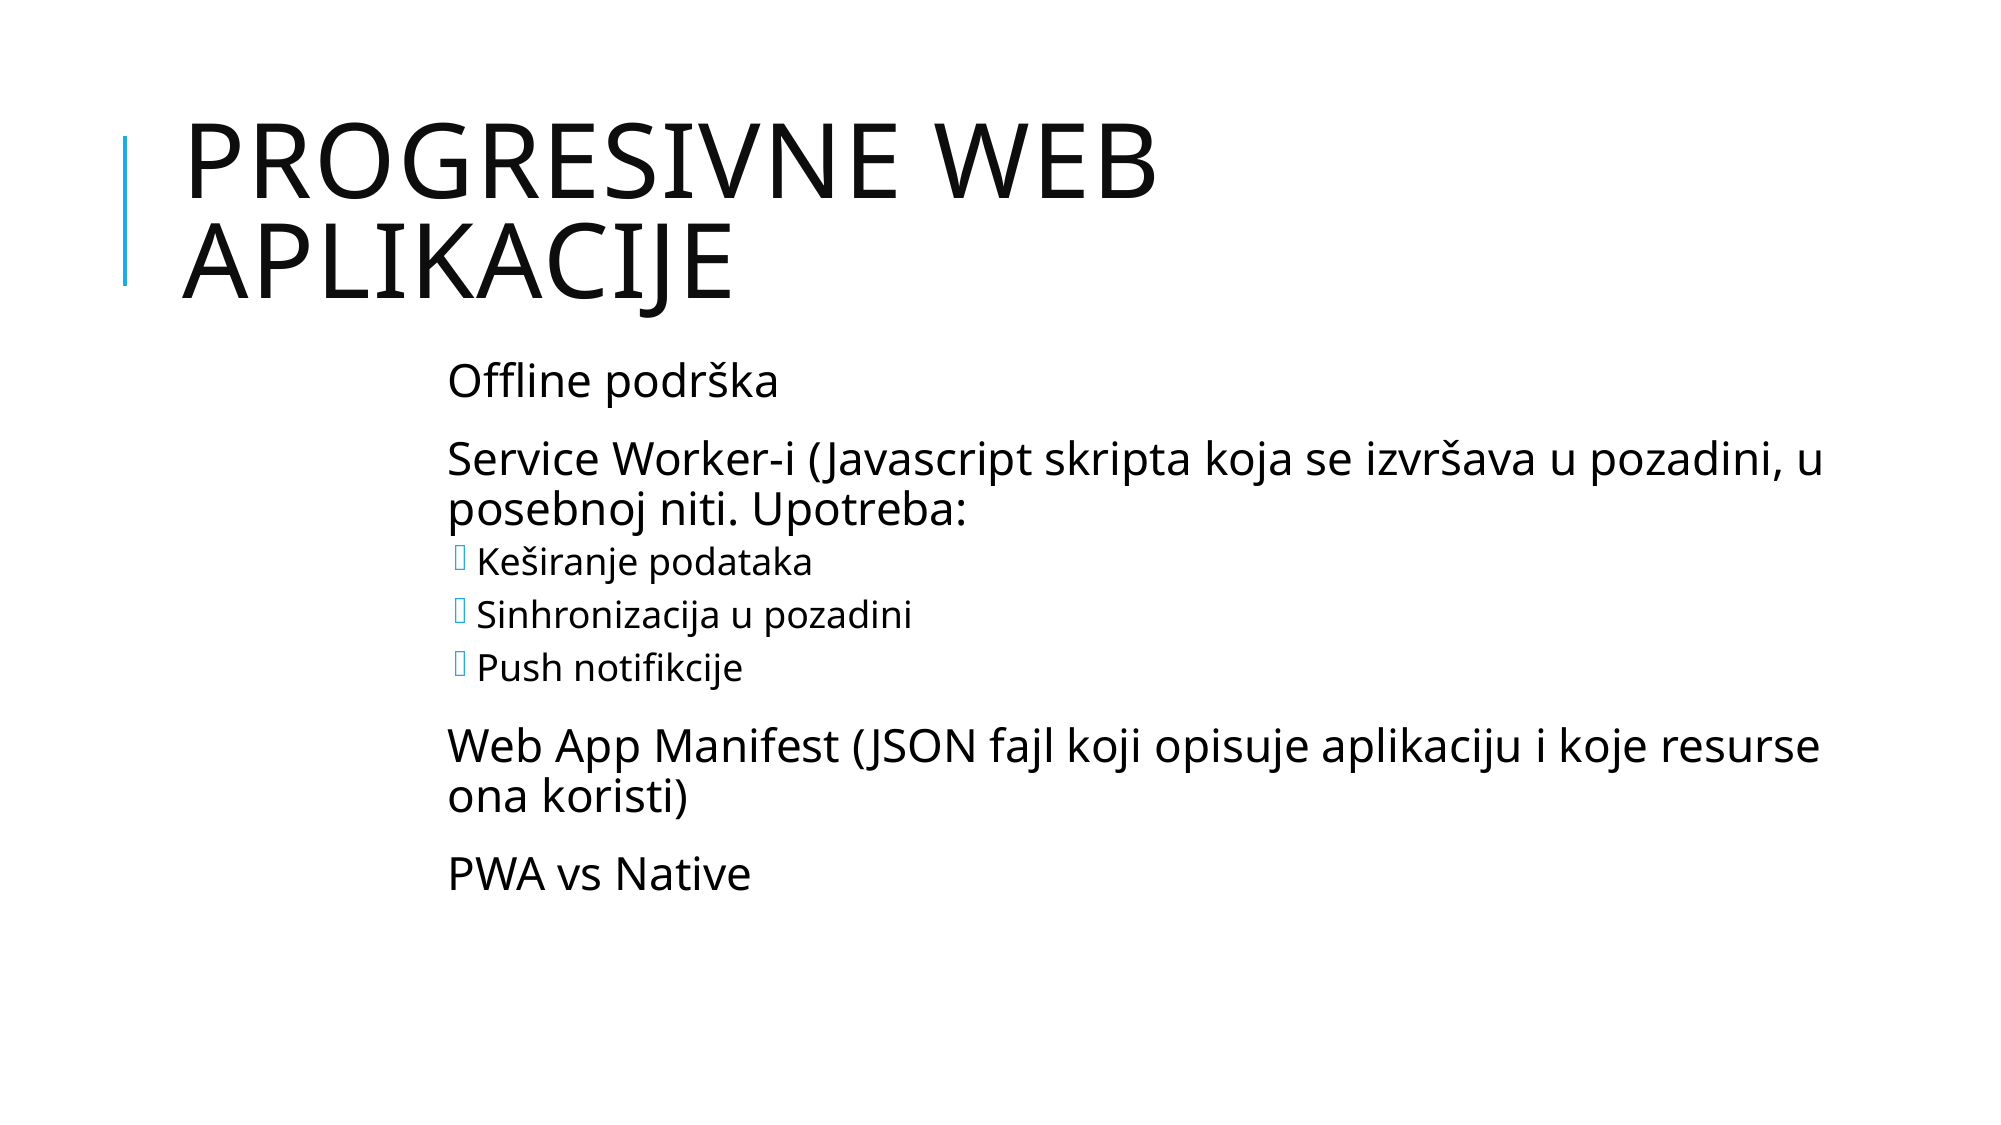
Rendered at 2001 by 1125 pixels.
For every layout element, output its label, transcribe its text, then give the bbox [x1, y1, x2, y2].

title Progresivne Web Aplikacije [168, 96, 1763, 342]
list Offline podrška Service Worker-i (Javascript skripta koja se izvršava u pozadini, u posebnoj niti. Upotreba: Keširanje podataka Sinhronizacija u pozadini Push notifikcije Web App Manifest (JSON fajl koji opisuje aplikaciju i koje resurse ona koristi) PWA vs Native [425, 350, 1888, 970]
